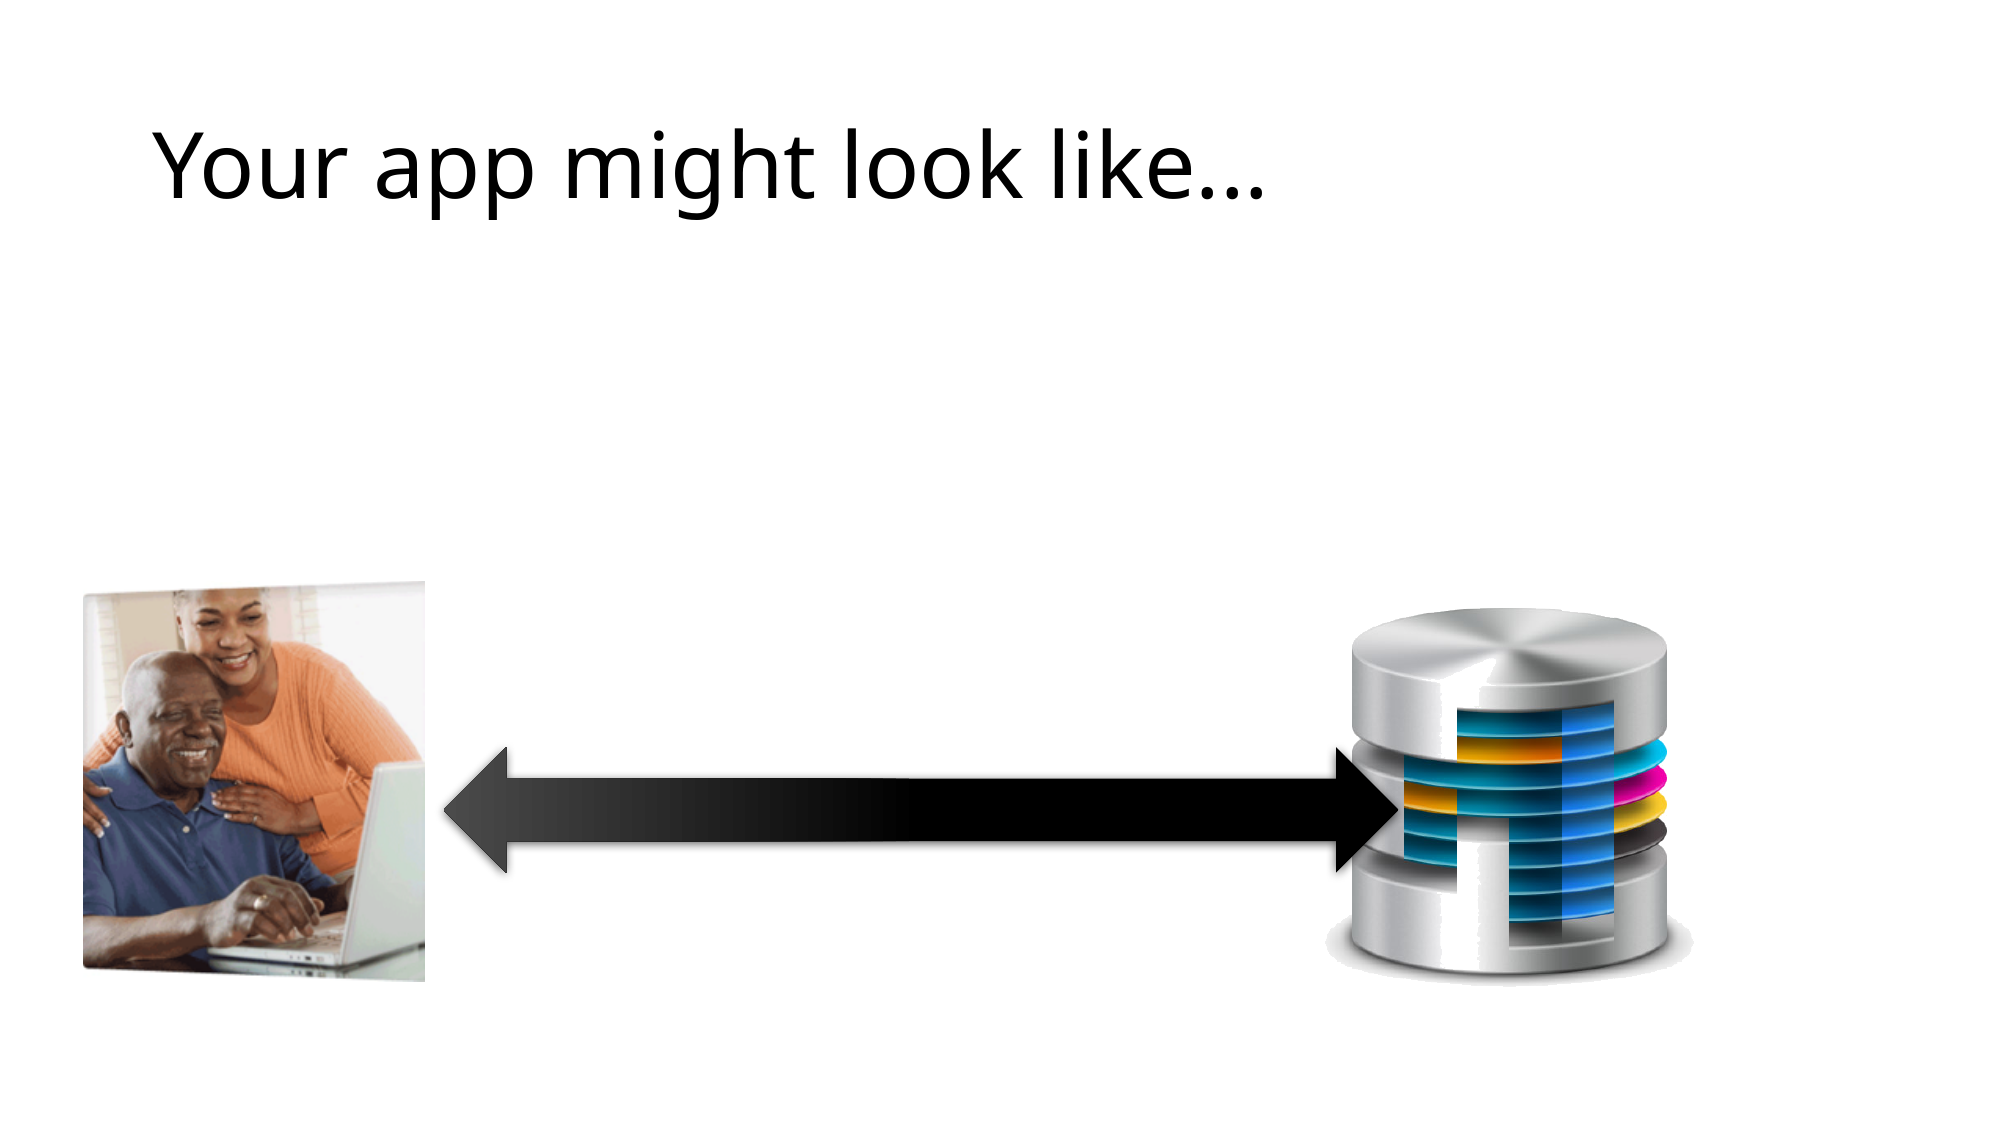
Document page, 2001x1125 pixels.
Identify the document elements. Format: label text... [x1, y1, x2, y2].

title Your app might look like... [137, 59, 1863, 278]
picture [83, 581, 425, 982]
text_box [443, 747, 1299, 873]
picture [1299, 581, 1719, 1001]
